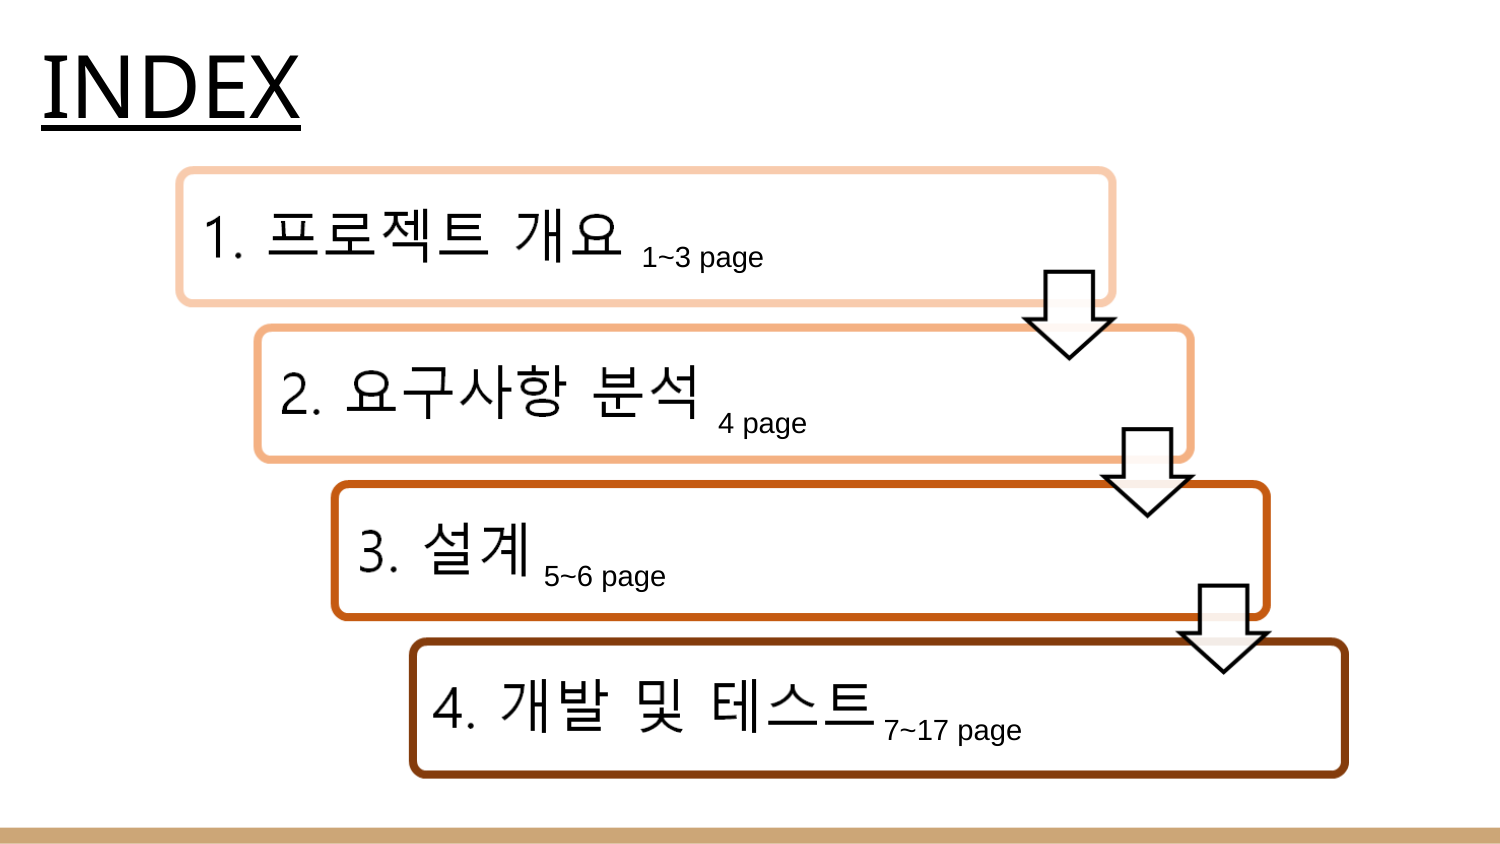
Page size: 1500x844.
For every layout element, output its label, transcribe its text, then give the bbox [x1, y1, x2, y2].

title INDEX [26, 14, 1424, 151]
picture [151, 159, 1349, 803]
